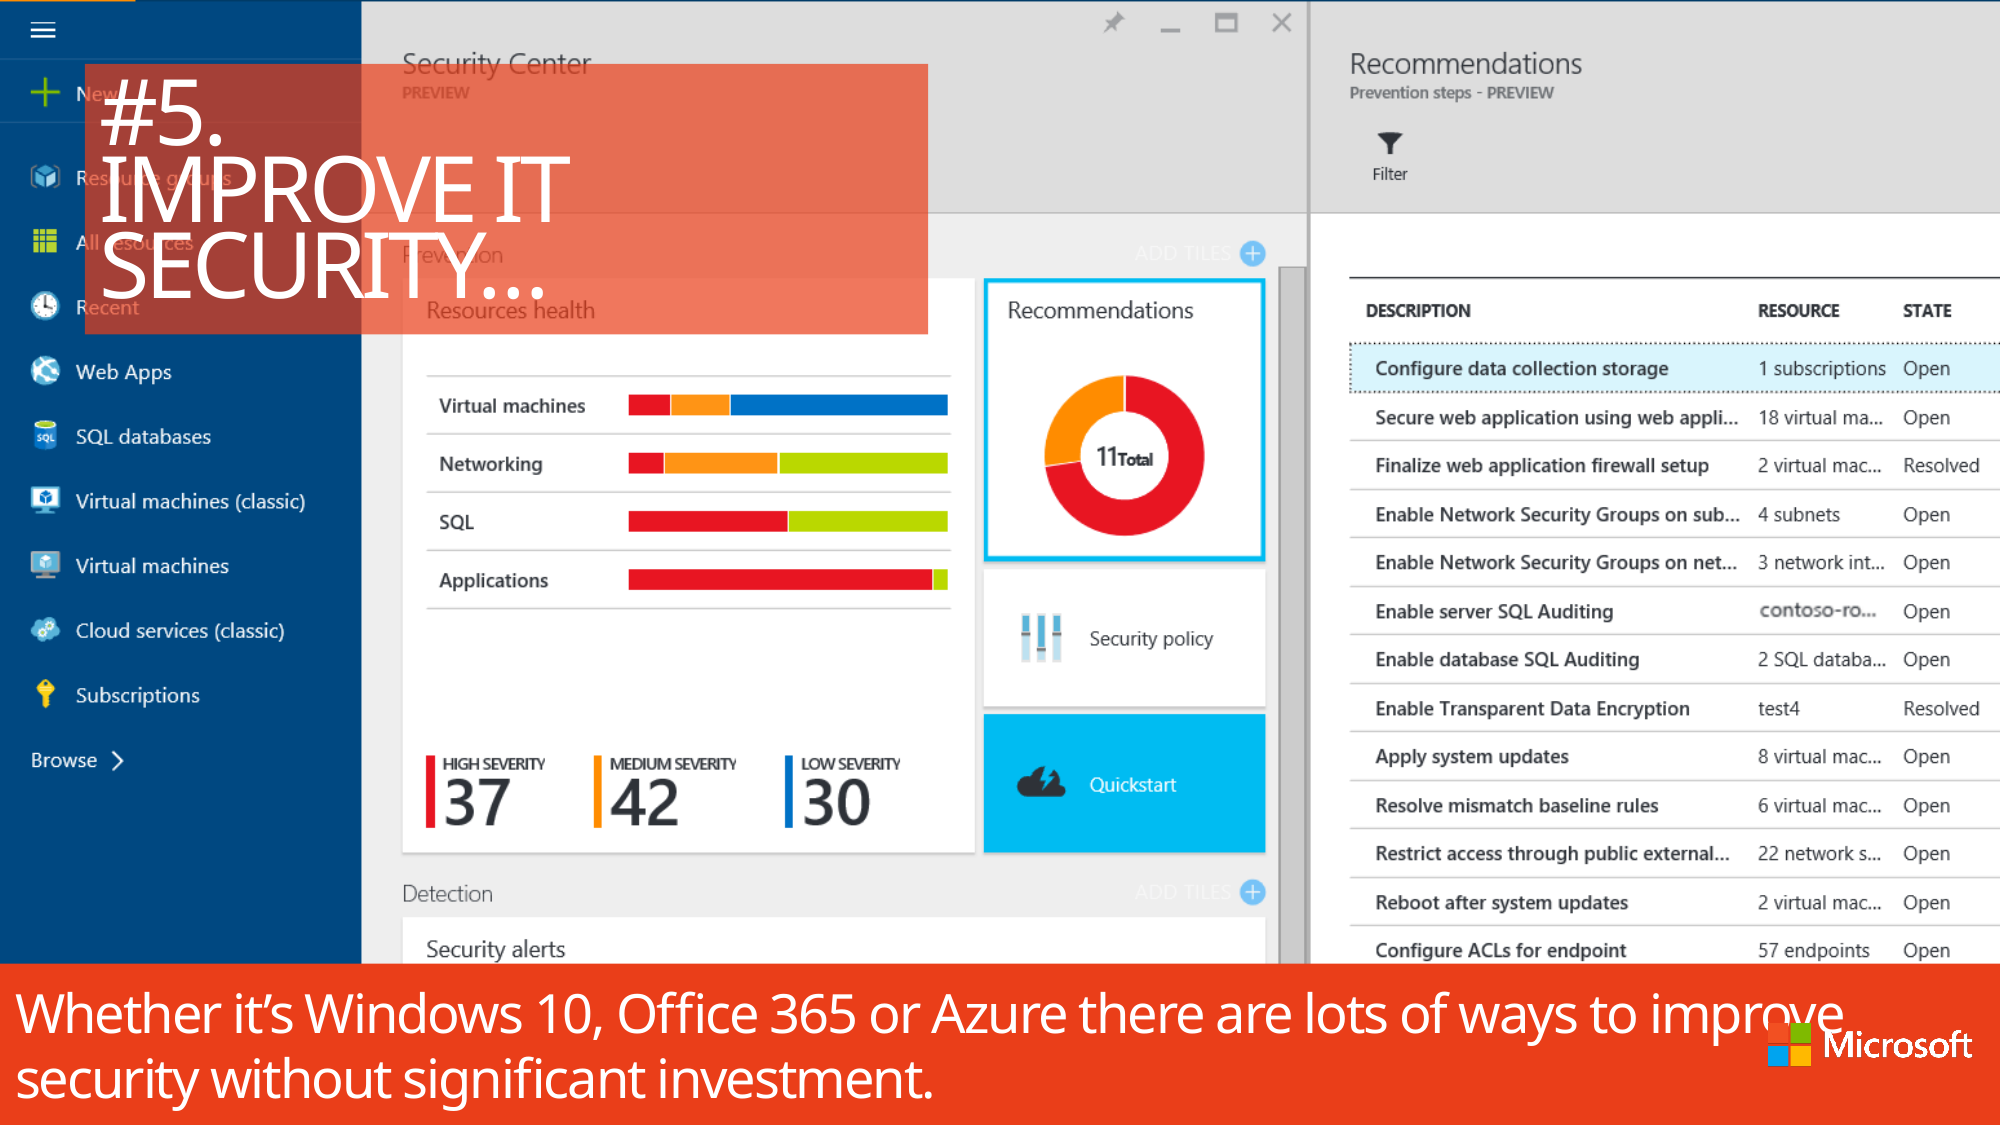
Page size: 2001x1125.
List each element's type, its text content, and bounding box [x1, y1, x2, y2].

list Whether it’s Windows 10, Office 365 or Azure there are lots of ways to improve security without significant investment. [0, 1002, 2000, 1125]
picture [1739, 996, 2000, 1093]
picture [0, 0, 2000, 991]
